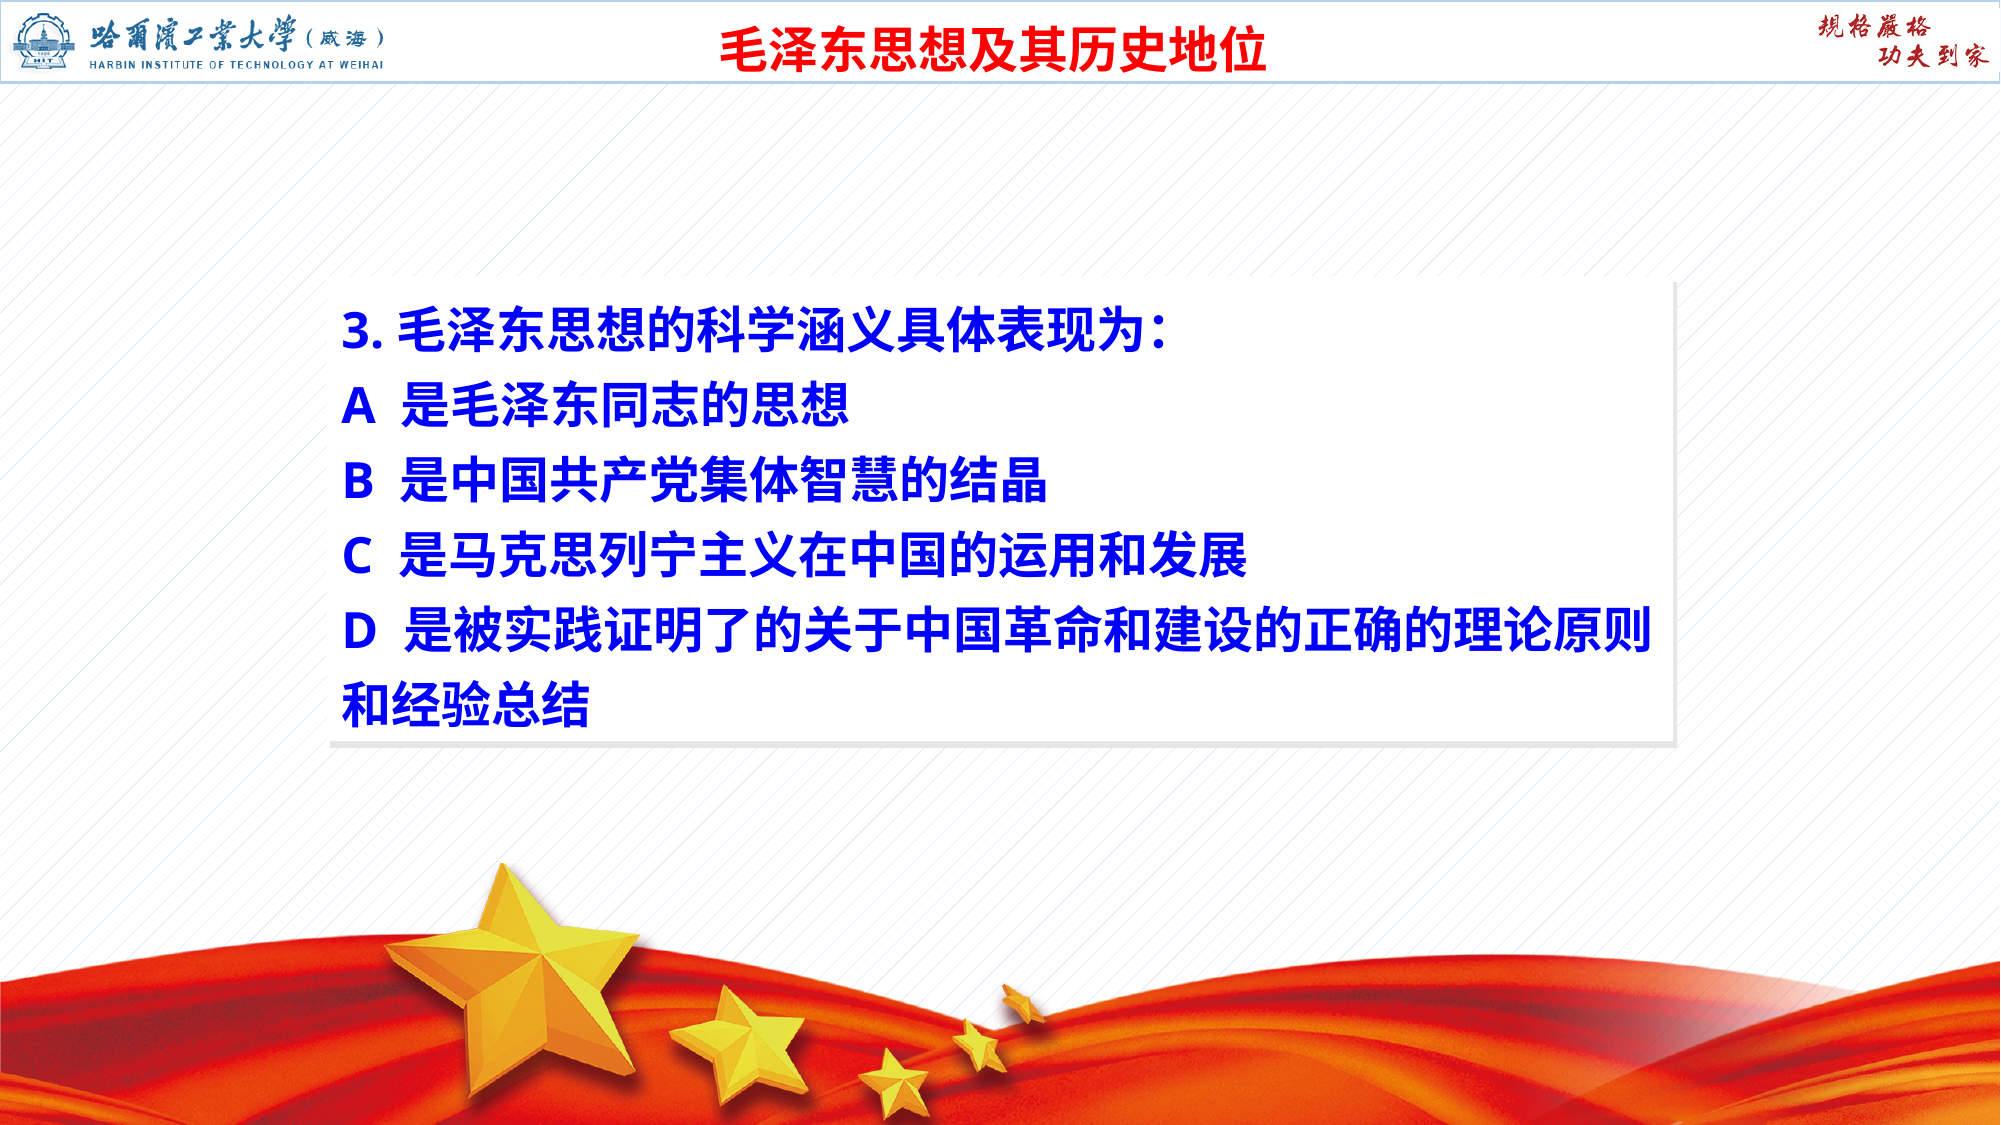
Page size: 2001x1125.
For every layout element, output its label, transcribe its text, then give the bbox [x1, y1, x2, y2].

text_box 3.毛泽东思想的科学涵义具体表现为： A 是毛泽东同志的思想 B 是中国共产党集体智慧的结晶 C 是马克思列宁主义在中国的运用和发展 D 是被实践证明了的关于中国革命和建设的正确的理论原则和经验总结 [326, 276, 1674, 742]
picture [4, 4, 384, 74]
picture [1804, 8, 2001, 72]
picture [0, 863, 2000, 1125]
text_box 毛泽东思想及其历史地位 [668, 0, 1318, 86]
